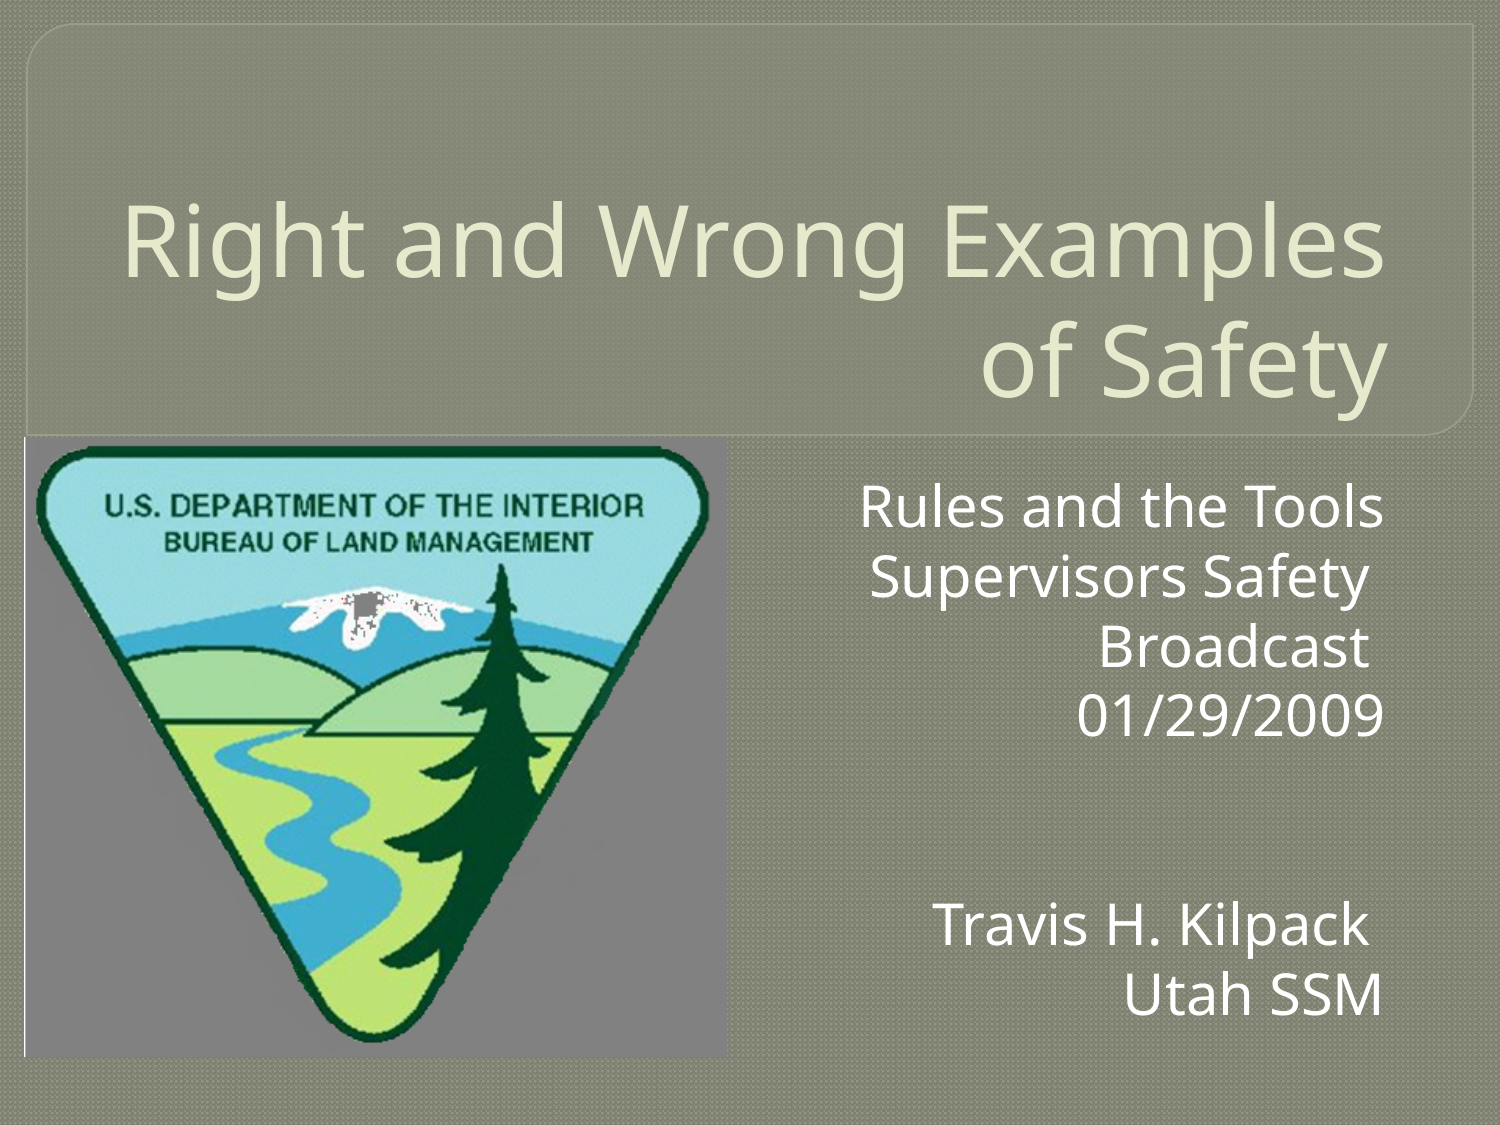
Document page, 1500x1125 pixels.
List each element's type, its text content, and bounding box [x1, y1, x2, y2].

subtitle Rules and the Tools Supervisors Safety Broadcast 01/29/2009 Travis H. Kilpack Utah SSM [732, 462, 1427, 1038]
picture [24, 437, 727, 1057]
title Right and Wrong Examples of Safety [76, 62, 1427, 425]
